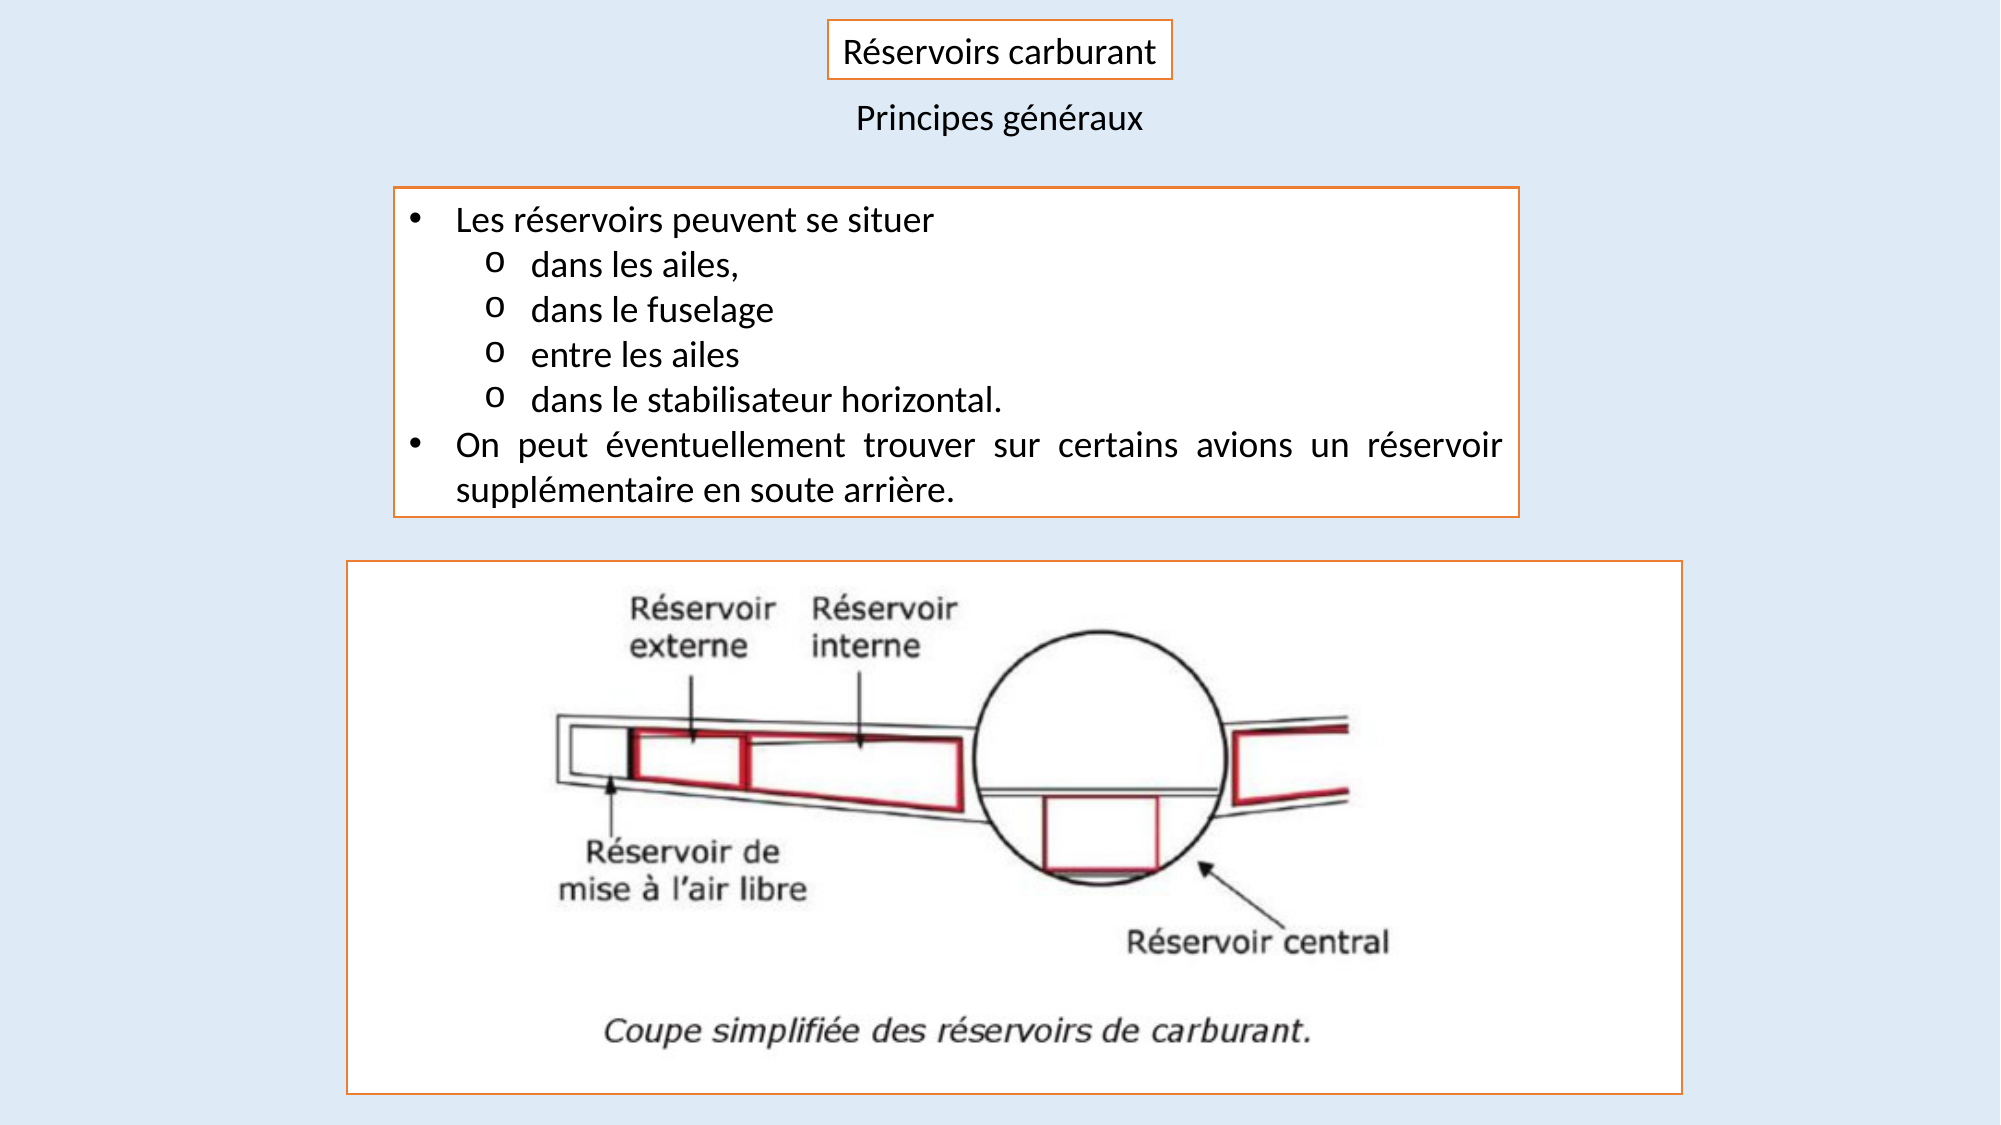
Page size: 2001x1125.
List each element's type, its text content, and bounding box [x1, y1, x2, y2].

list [347, 562, 1682, 1093]
text_box Réservoirs carburant [827, 19, 1173, 80]
text_box Les réservoirs peuvent se situer dans les ailes, dans le fuselage entre les ailes dans le stabilisateur horizontal. On peut éventuellement trouver sur certains avions un réservoir supplémentaire en soute arrière. [393, 186, 1520, 518]
text_box Principes généraux [841, 85, 1159, 146]
